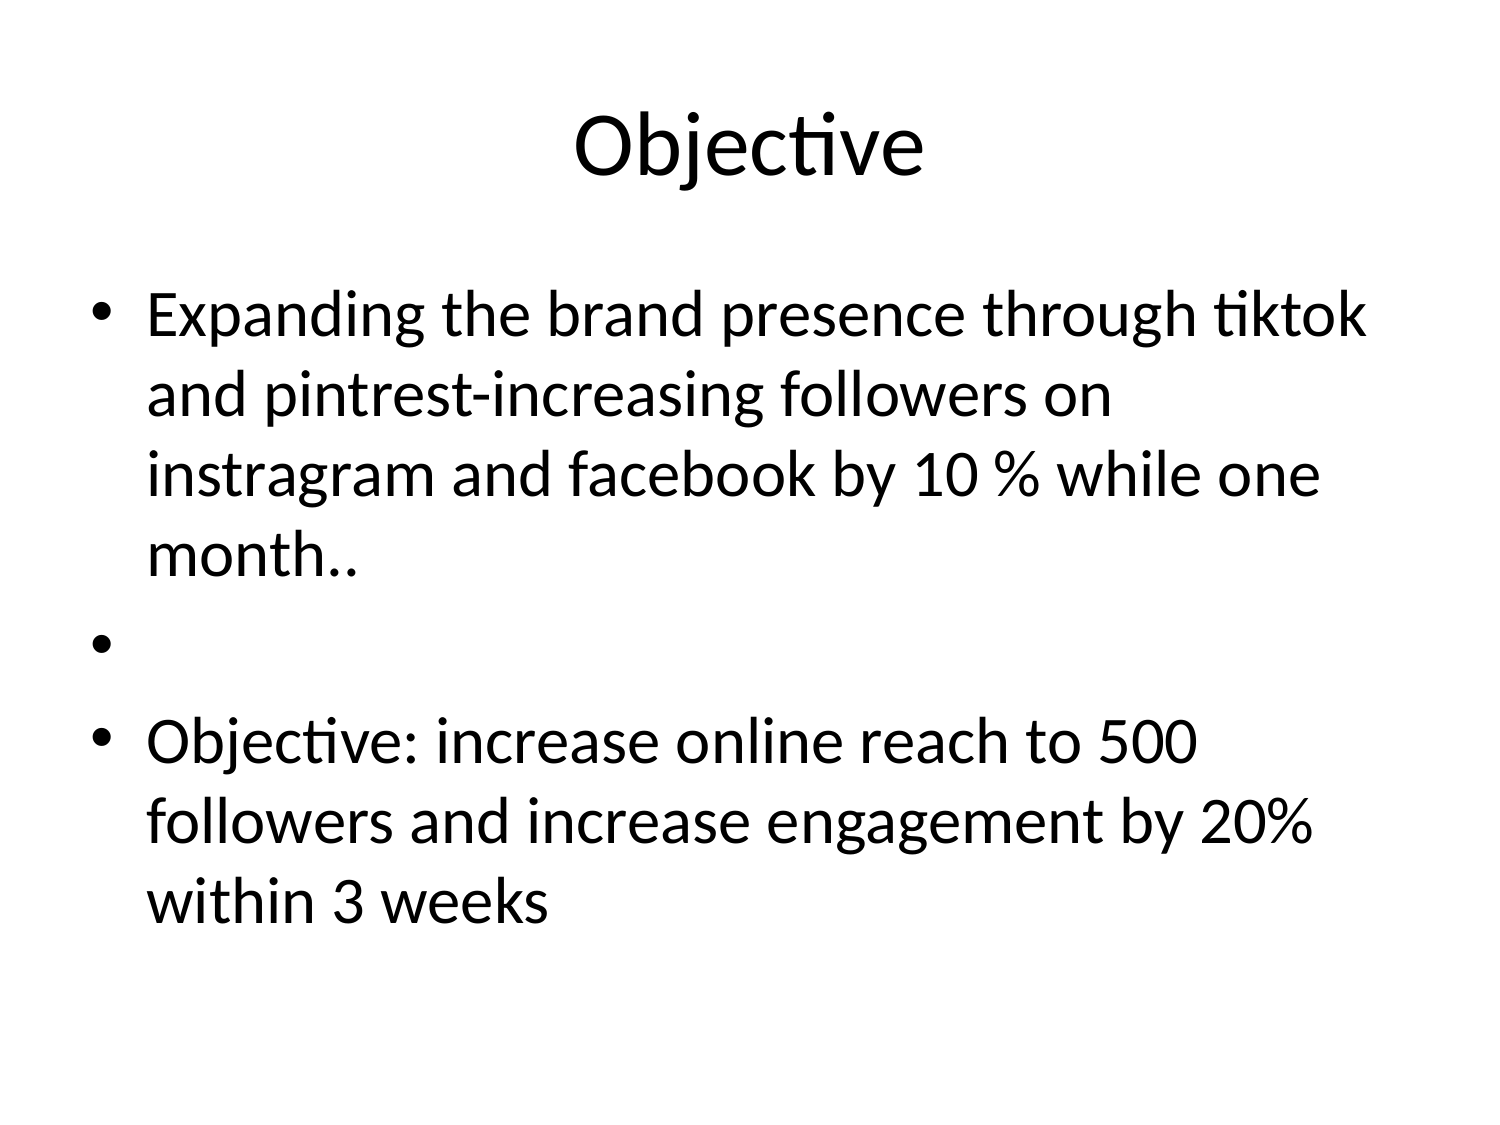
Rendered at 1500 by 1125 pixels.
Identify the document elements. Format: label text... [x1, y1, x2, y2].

list Expanding the brand presence through tiktok and pintrest-increasing followers on instragram and facebook by 10 % while one month.. Objective: increase online reach to 500 followers and increase engagement by 20% within 3 weeks [75, 262, 1425, 1005]
title Objective [75, 45, 1425, 233]
